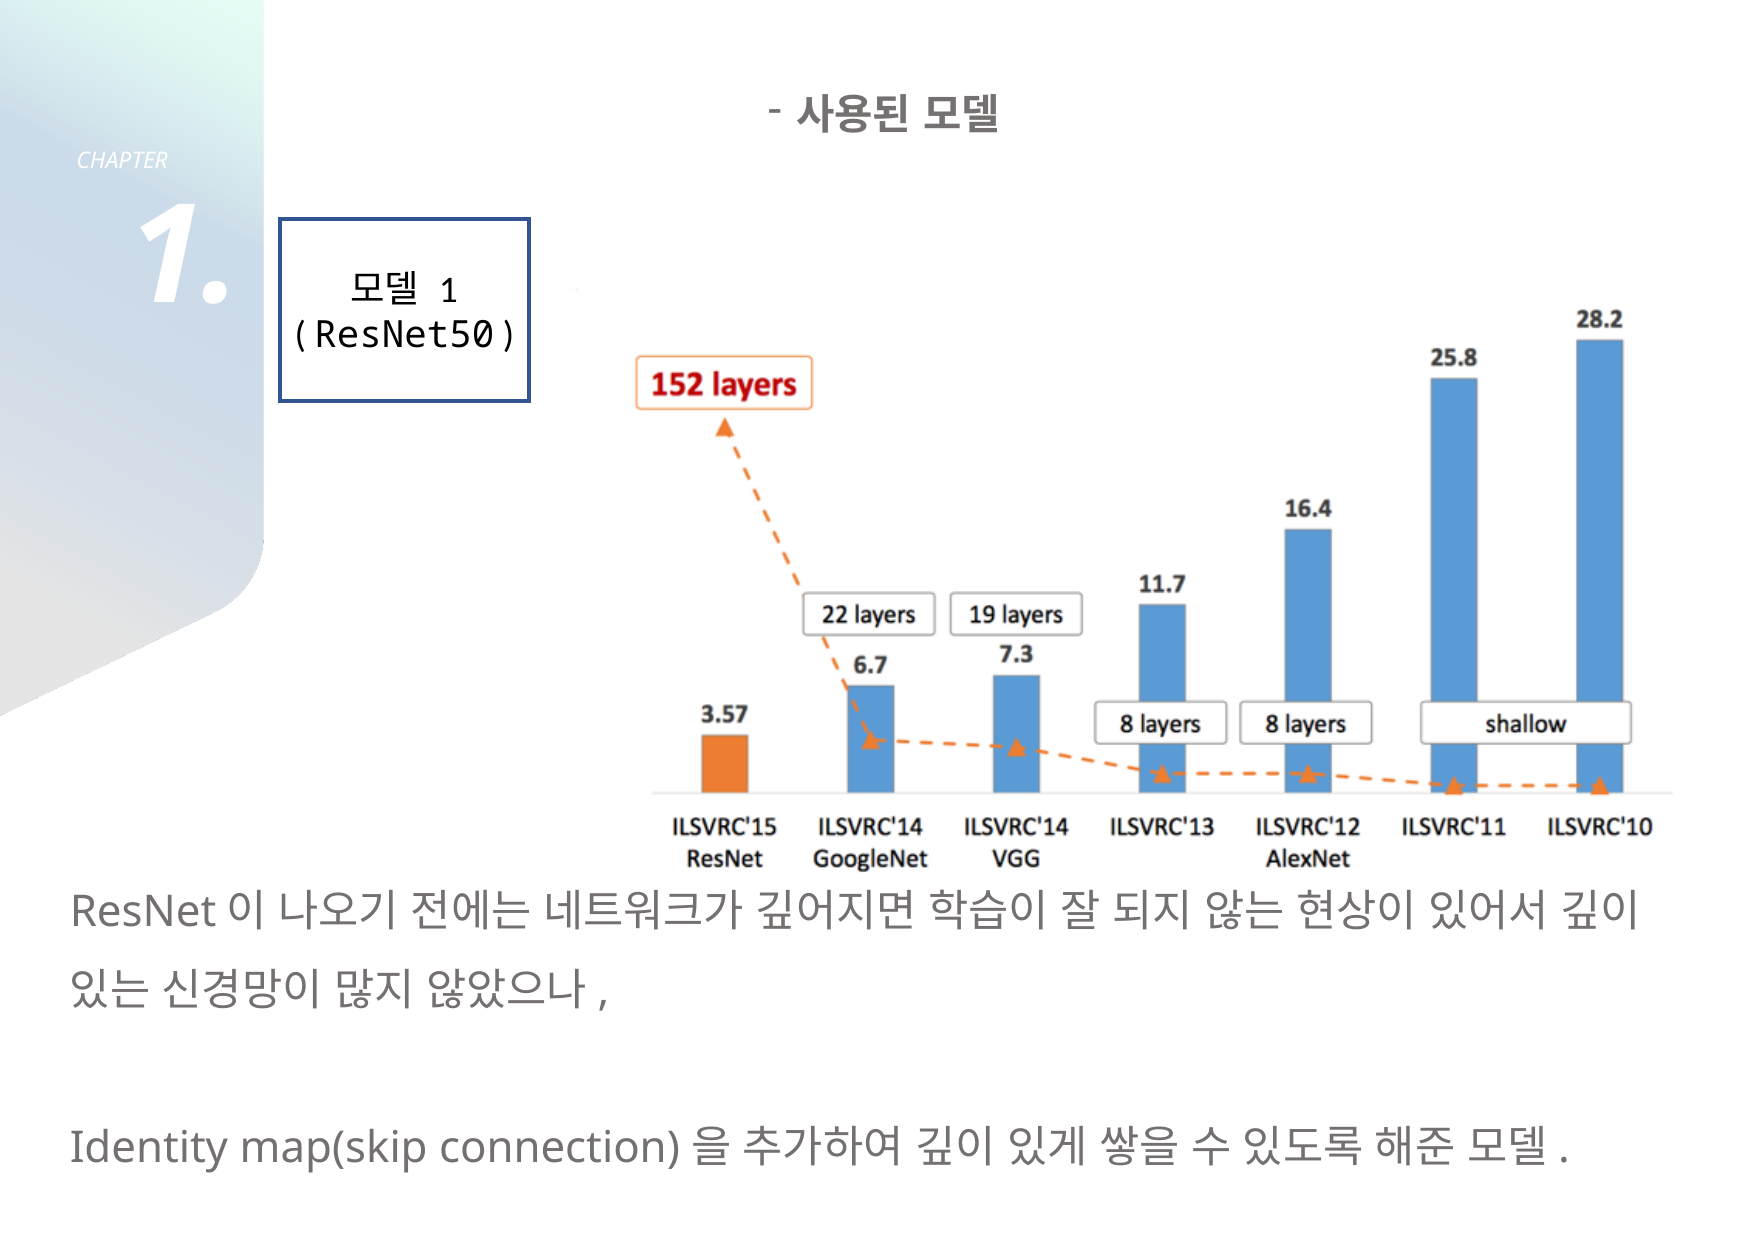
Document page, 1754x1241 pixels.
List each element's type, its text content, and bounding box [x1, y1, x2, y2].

picture [0, 0, 264, 716]
text_box ResNet이 나오기 전에는 네트워크가 깊어지면 학습이 잘 되지 않는 현상이 있어서 깊이 있는 신경망이 많지 않았으나, Identity map(skip connection)을 추가하여 깊이 있게 쌓을 수 있도록 해준 모델. [54, 796, 1692, 1241]
text_box 사용된 모델 [753, 55, 1016, 146]
picture [559, 274, 1674, 886]
text_box 모델 1 ( ResNet50 ) [279, 218, 530, 402]
